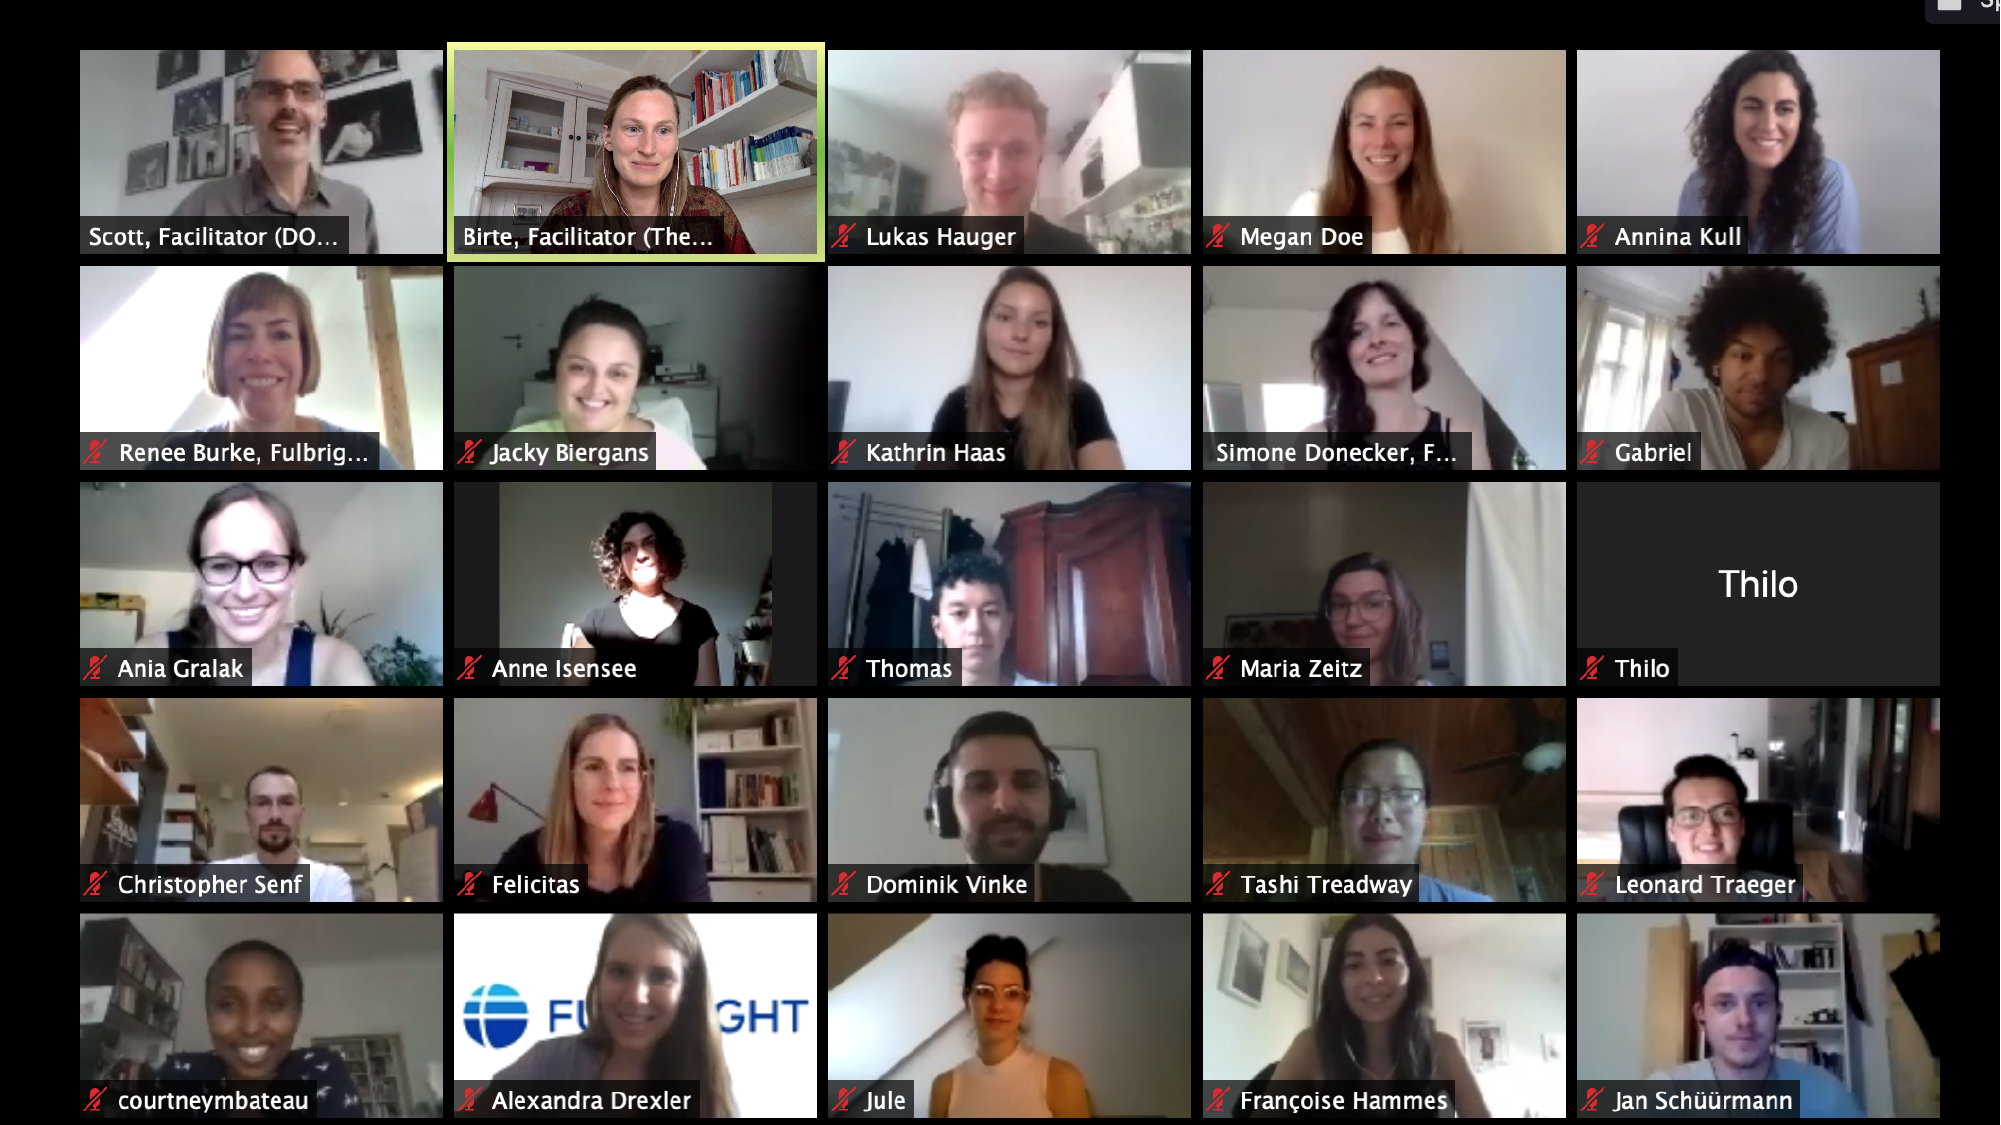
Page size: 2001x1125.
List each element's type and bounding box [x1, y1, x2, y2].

list [0, 0, 2000, 1125]
